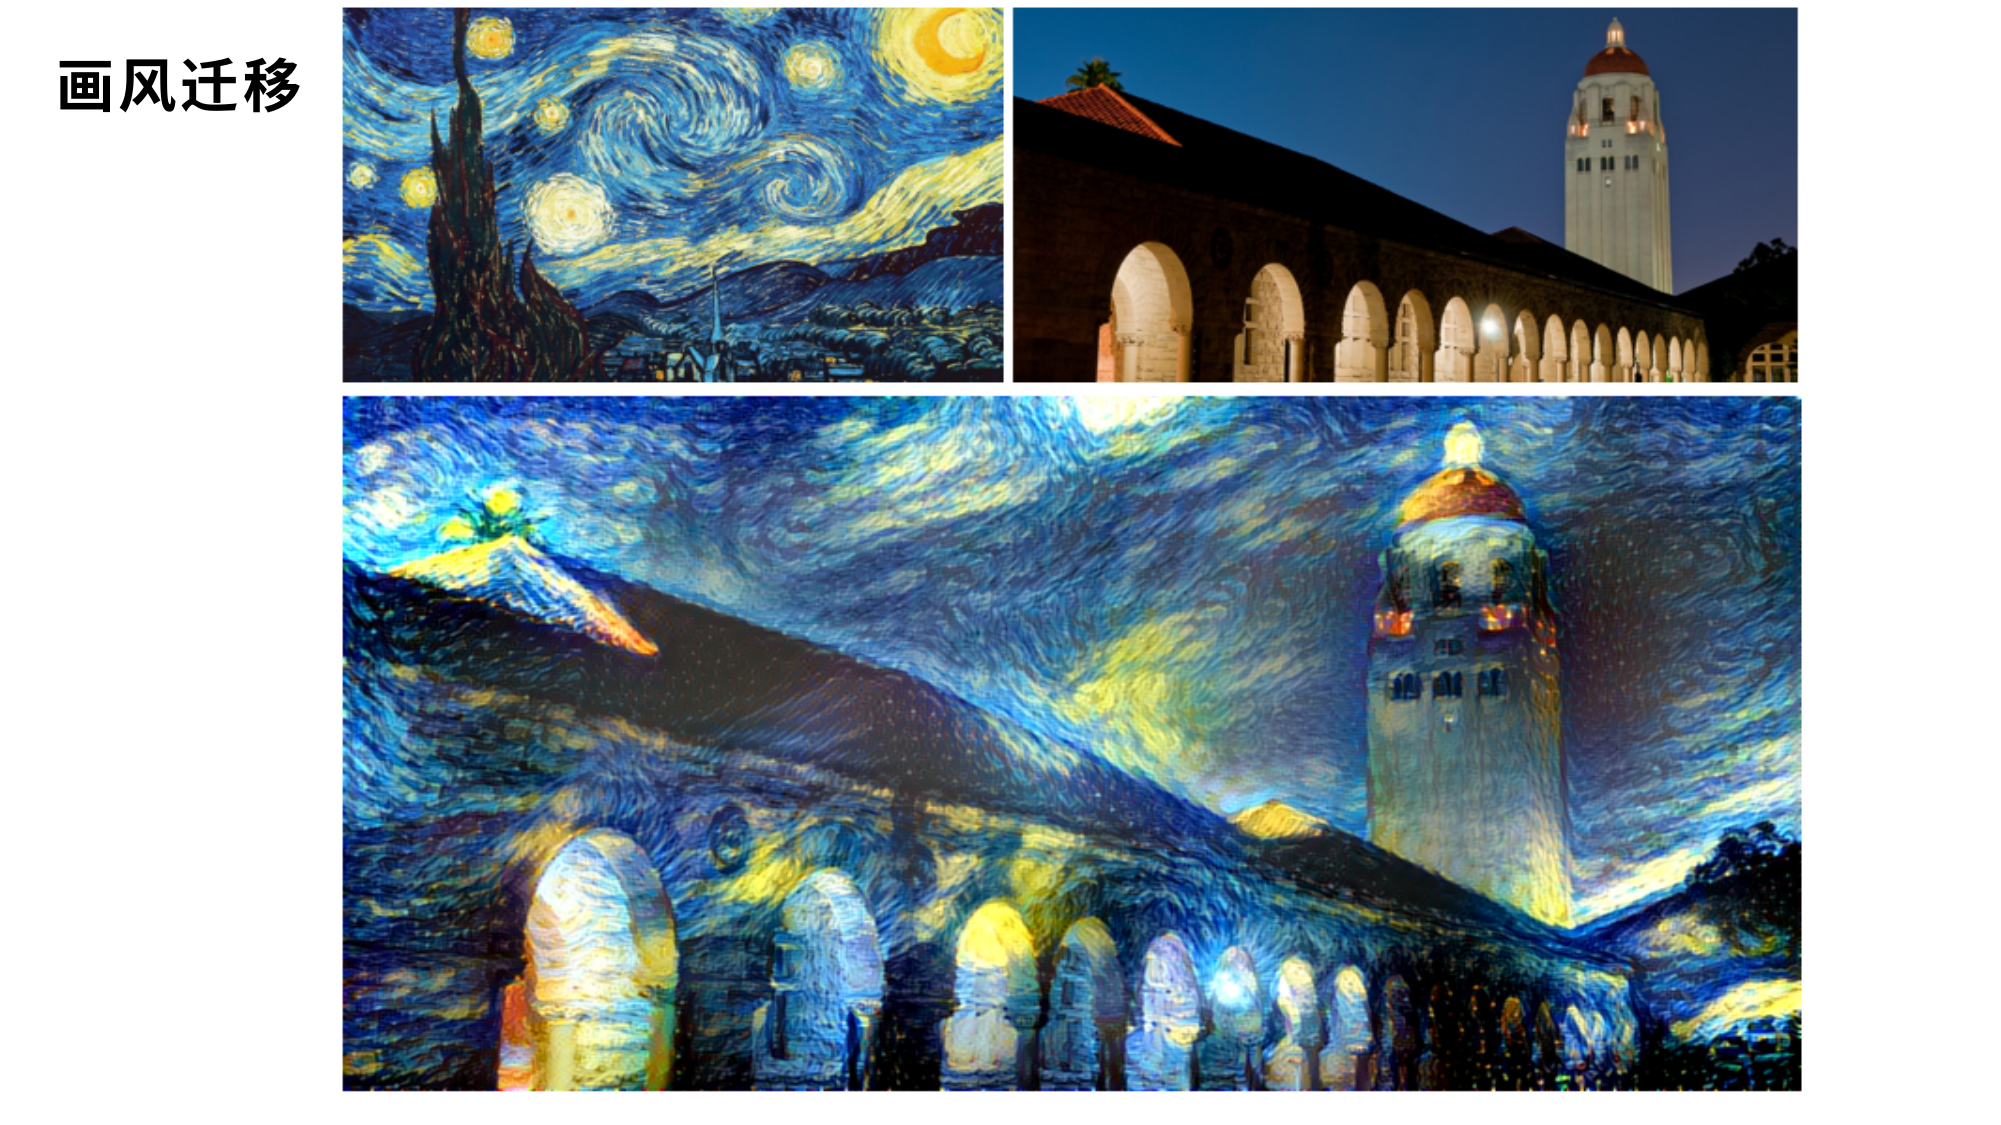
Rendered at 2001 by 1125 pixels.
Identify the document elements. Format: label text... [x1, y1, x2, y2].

title 画风迁移 [39, 30, 315, 138]
picture [315, 0, 1832, 1125]
